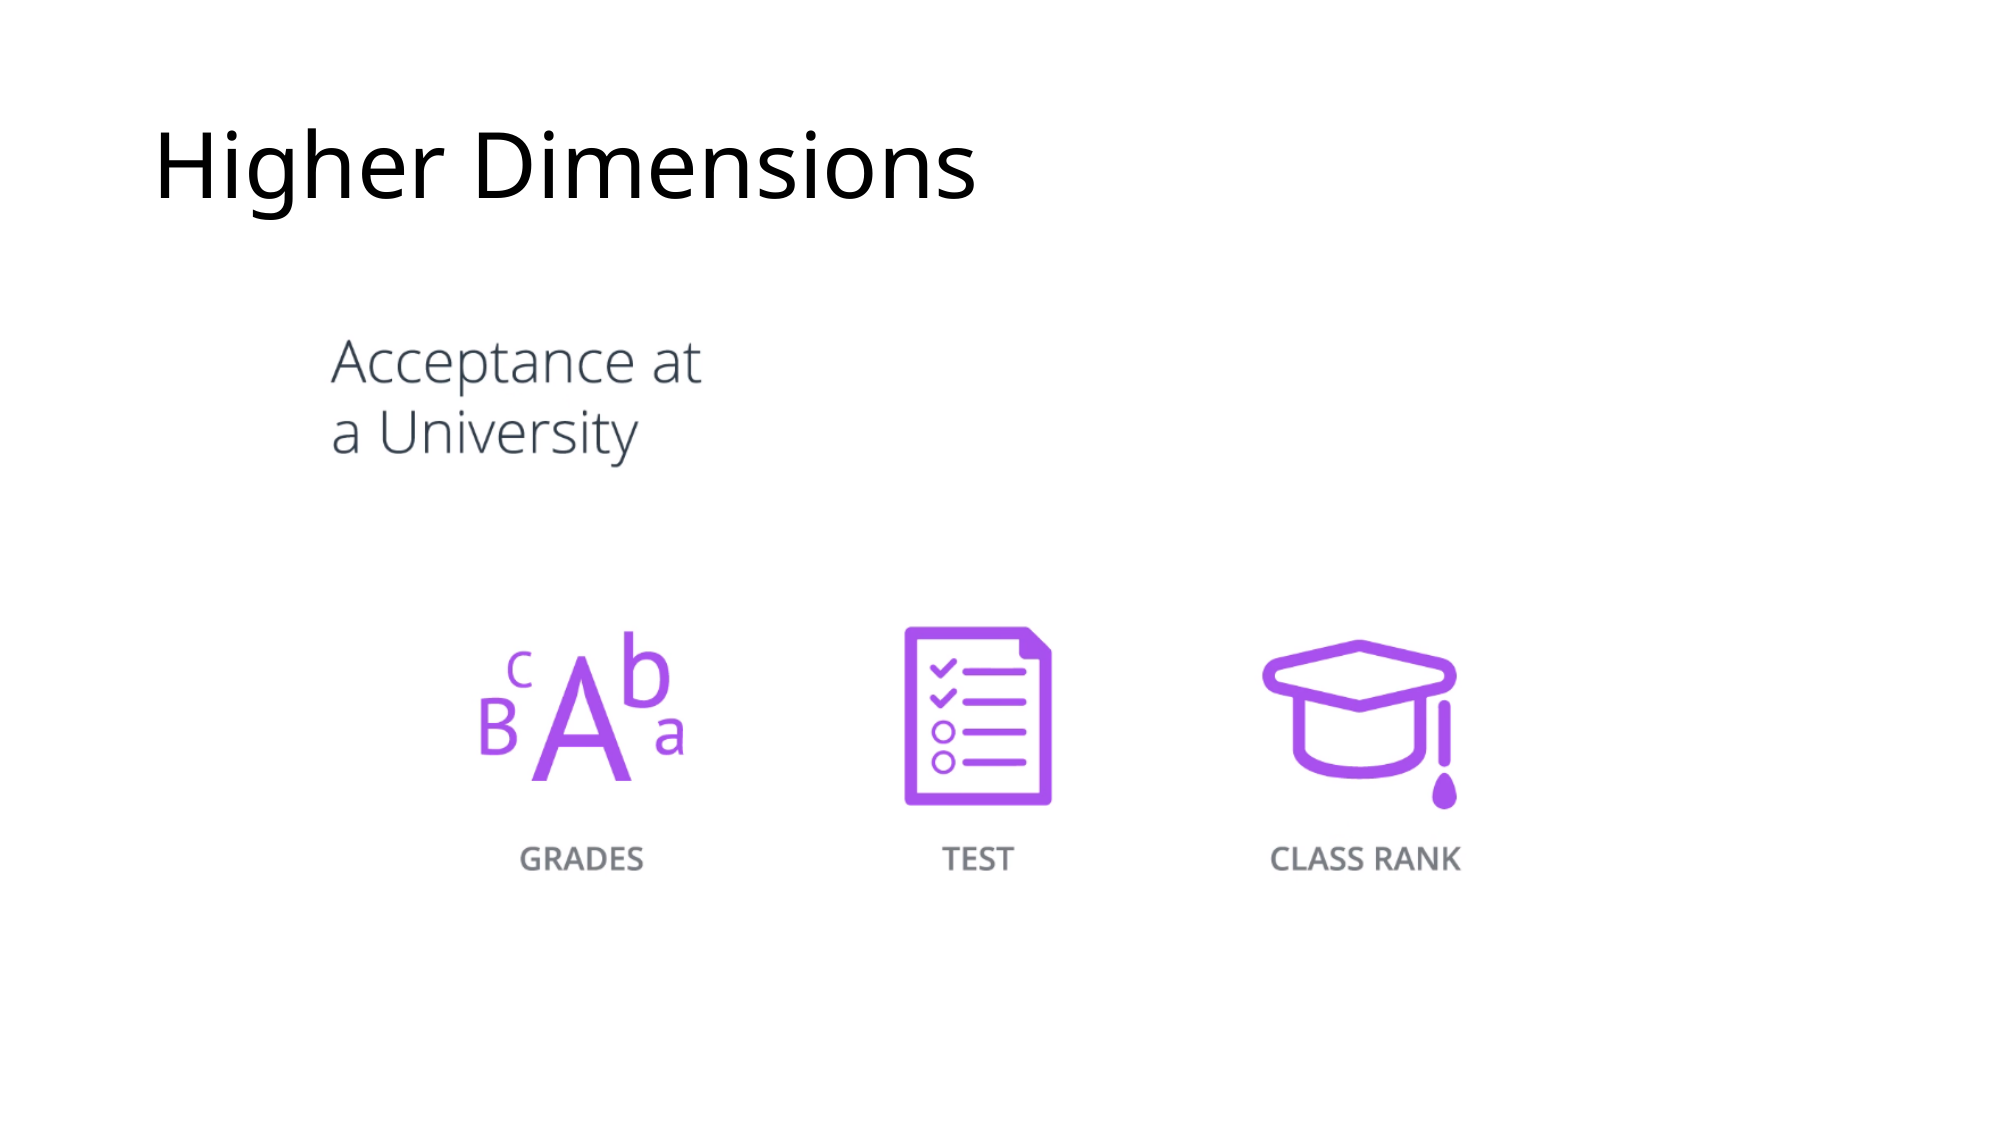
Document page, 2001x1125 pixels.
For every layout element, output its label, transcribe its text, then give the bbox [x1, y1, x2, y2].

picture [239, 252, 1646, 1125]
title Higher Dimensions [137, 59, 1863, 278]
